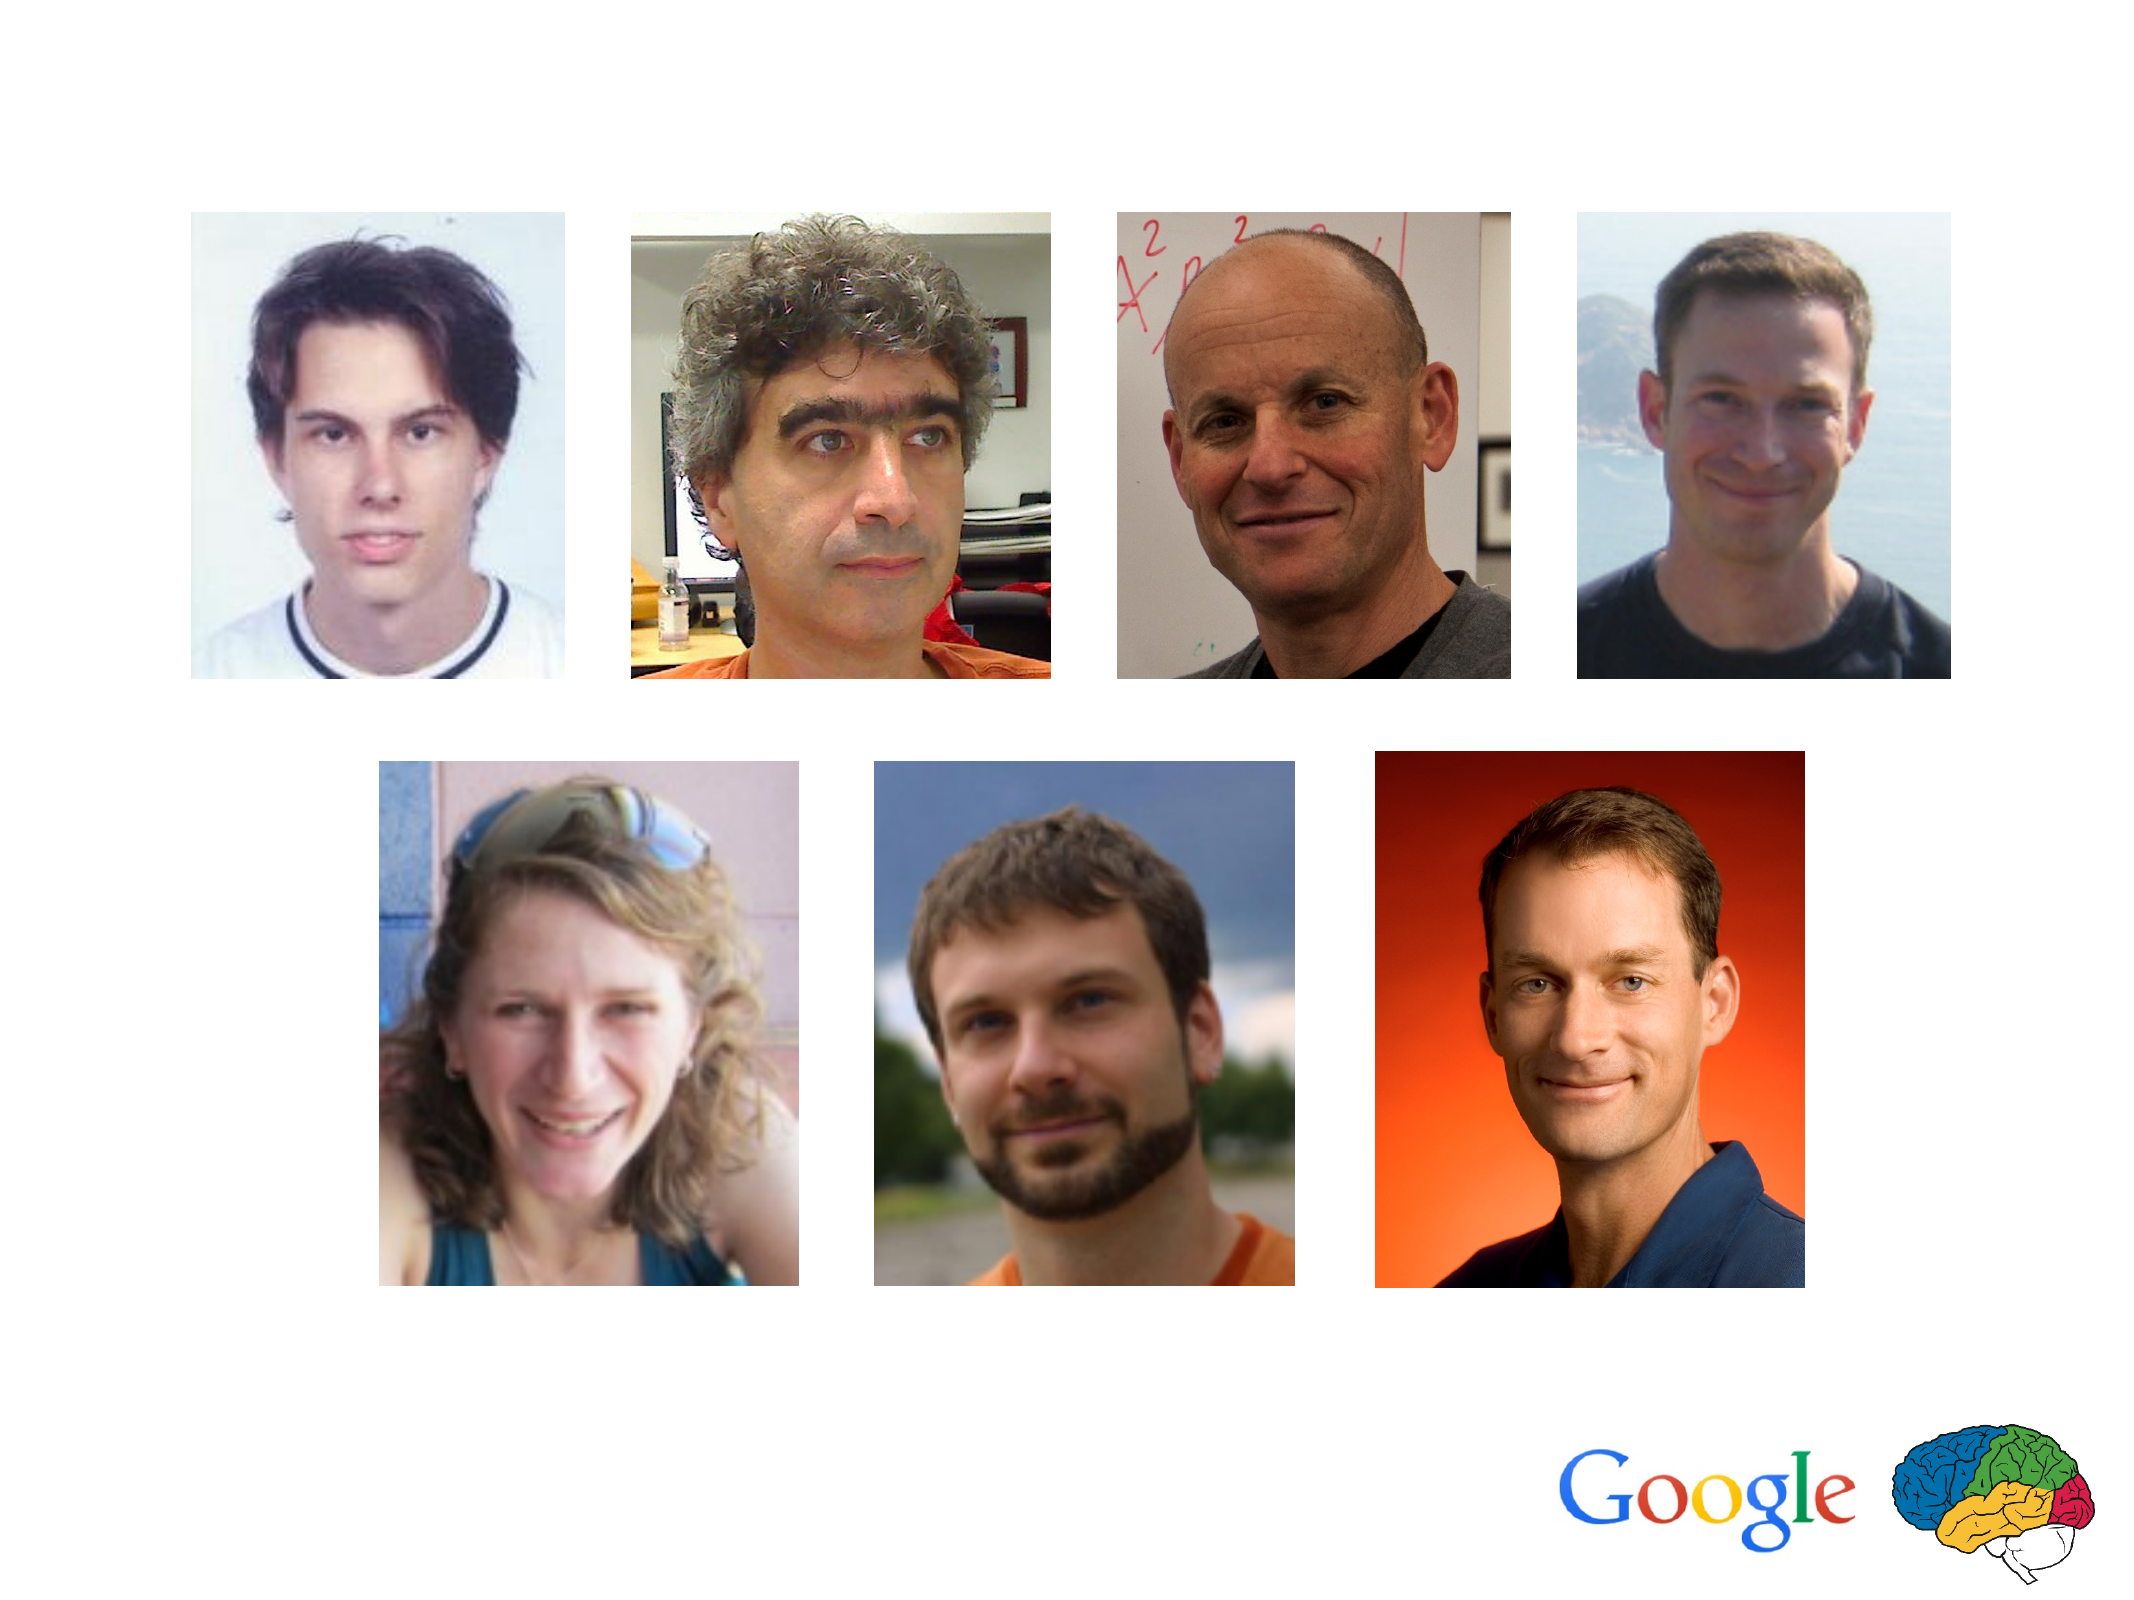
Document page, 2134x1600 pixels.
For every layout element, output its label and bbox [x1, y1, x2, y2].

picture [1577, 212, 1951, 679]
picture [1375, 751, 1805, 1288]
picture [874, 761, 1295, 1286]
picture [191, 212, 565, 679]
picture [631, 212, 1051, 679]
picture [1117, 212, 1511, 679]
text_box [1541, 1411, 2095, 1600]
picture [379, 761, 799, 1286]
